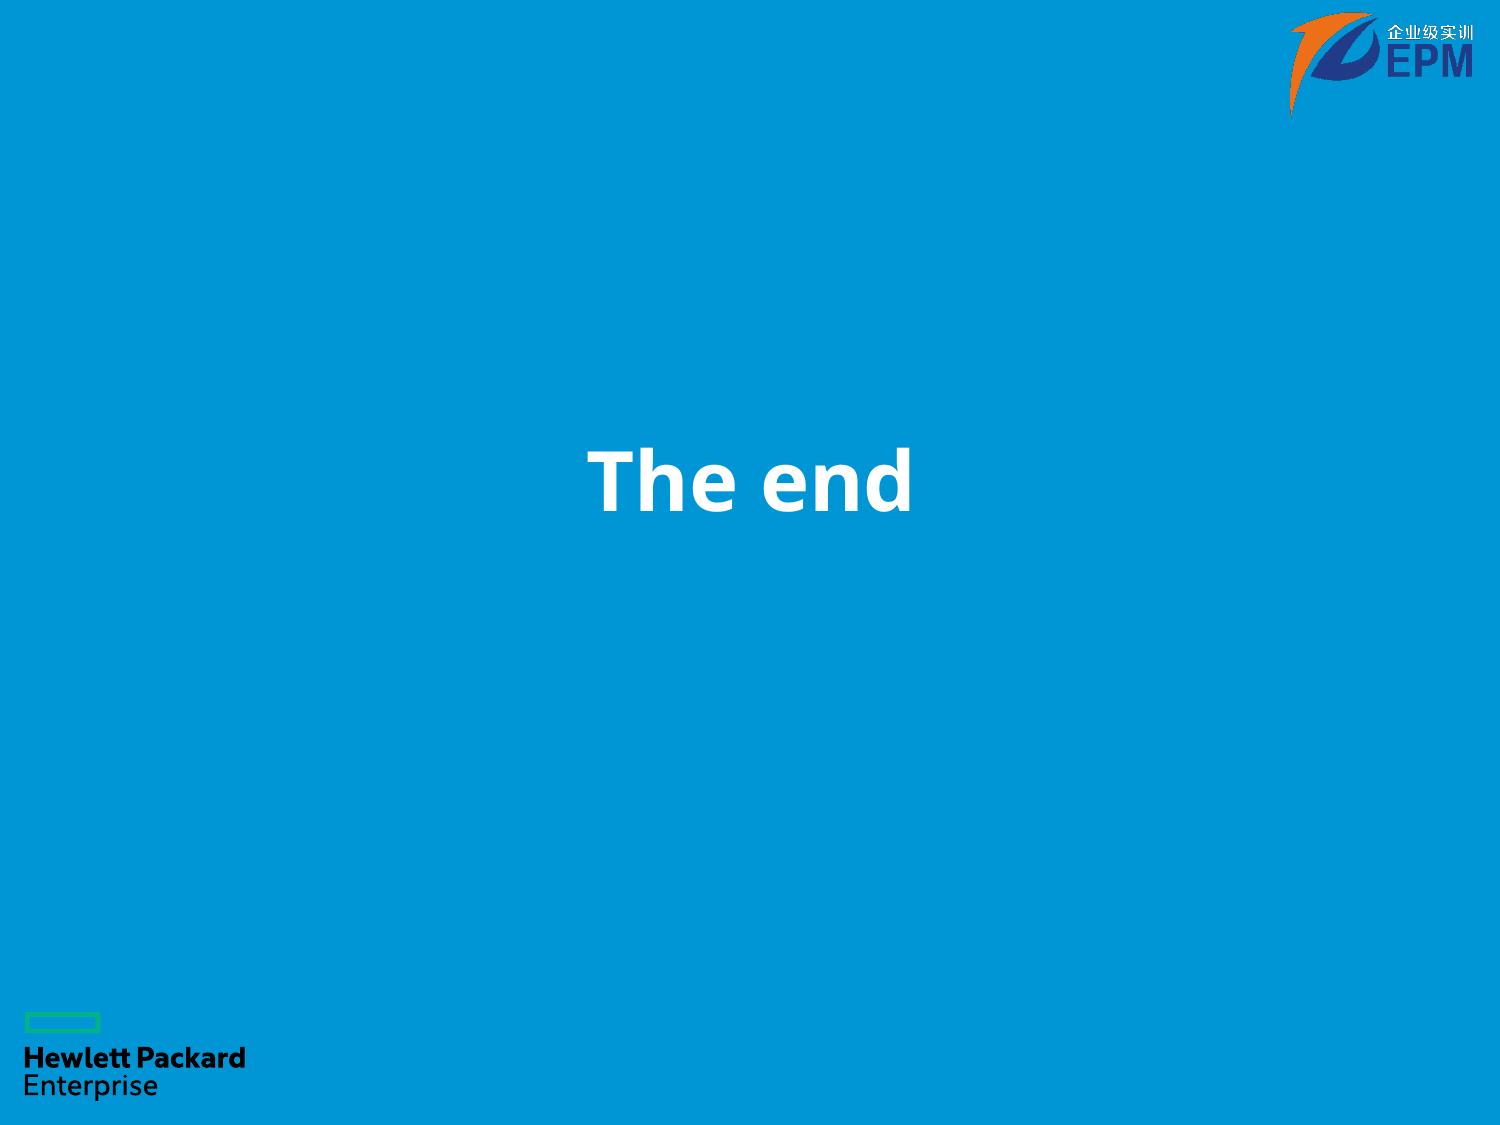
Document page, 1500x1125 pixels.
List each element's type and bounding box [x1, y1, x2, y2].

picture [1443, 45, 1471, 76]
picture [1447, 26, 1451, 37]
picture [1416, 45, 1437, 76]
picture [1428, 26, 1432, 37]
picture [1388, 45, 1409, 76]
picture [1291, 13, 1368, 112]
picture [1312, 21, 1379, 80]
list [76, 420, 1427, 681]
